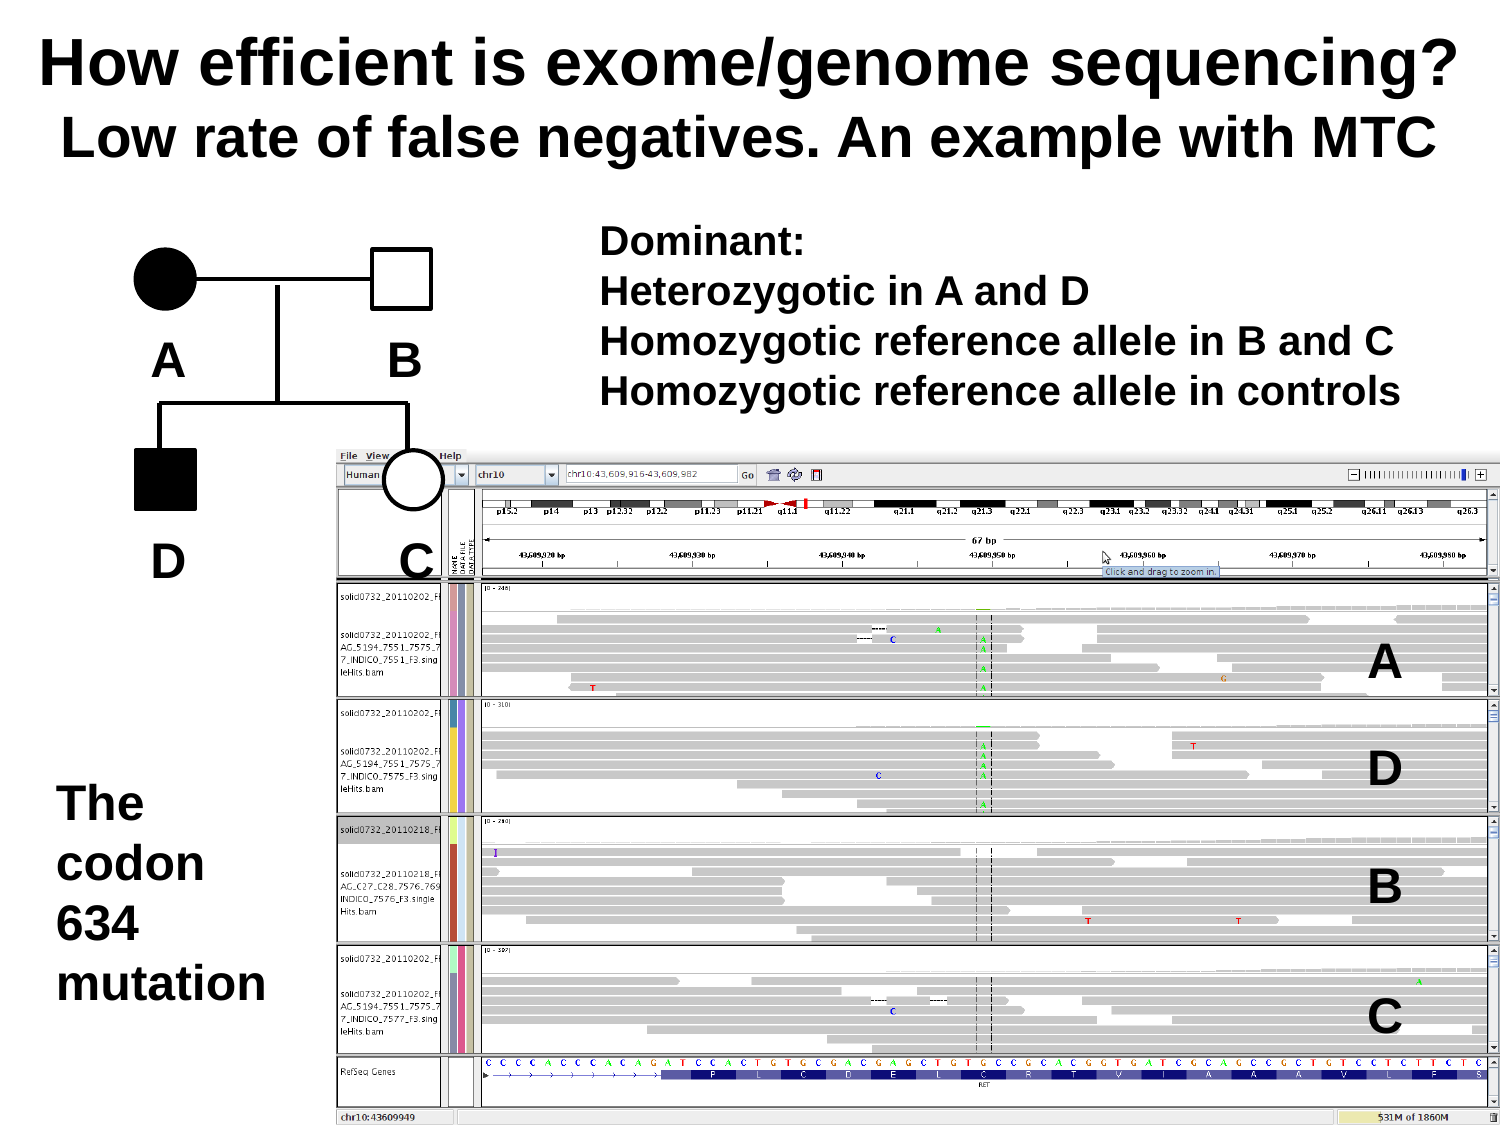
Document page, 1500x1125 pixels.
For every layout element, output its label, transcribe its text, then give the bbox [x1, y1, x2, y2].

text_box B [372, 320, 455, 395]
text_box Dominant: Heterozygotic in A and D Homozygotic reference allele in B and C Homozygotic reference allele in controls [584, 206, 1436, 422]
text_box [133, 247, 197, 311]
text_box The codon 634 mutation [41, 763, 313, 1018]
text_box A [135, 320, 219, 395]
title How efficient is exome/genome sequencing? Low rate of false negatives. An example with MTC [17, 0, 1483, 188]
text_box D [135, 521, 219, 596]
text_box [134, 448, 197, 511]
picture [336, 449, 1500, 1125]
text_box [370, 247, 433, 311]
